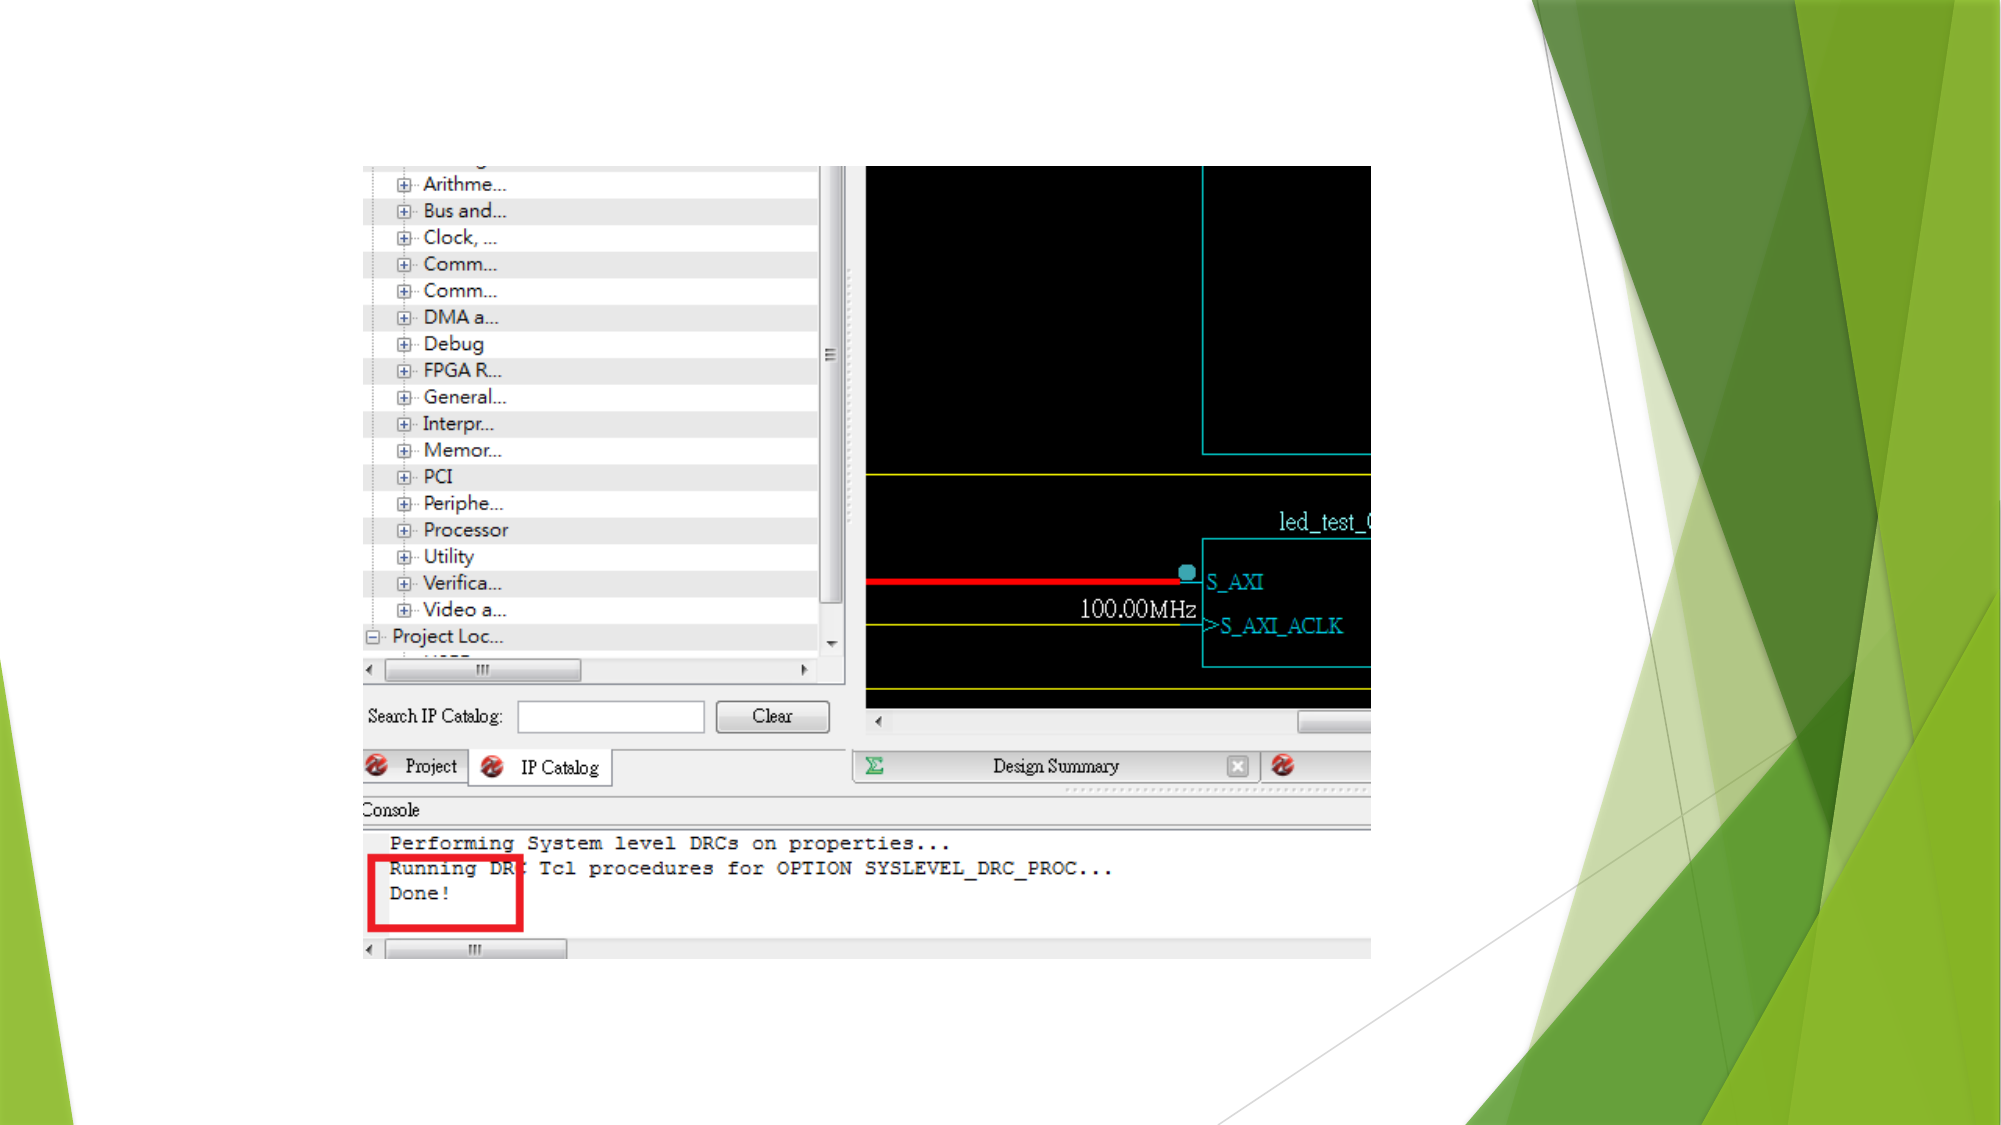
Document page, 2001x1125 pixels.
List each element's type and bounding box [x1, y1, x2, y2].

picture [362, 165, 1372, 959]
